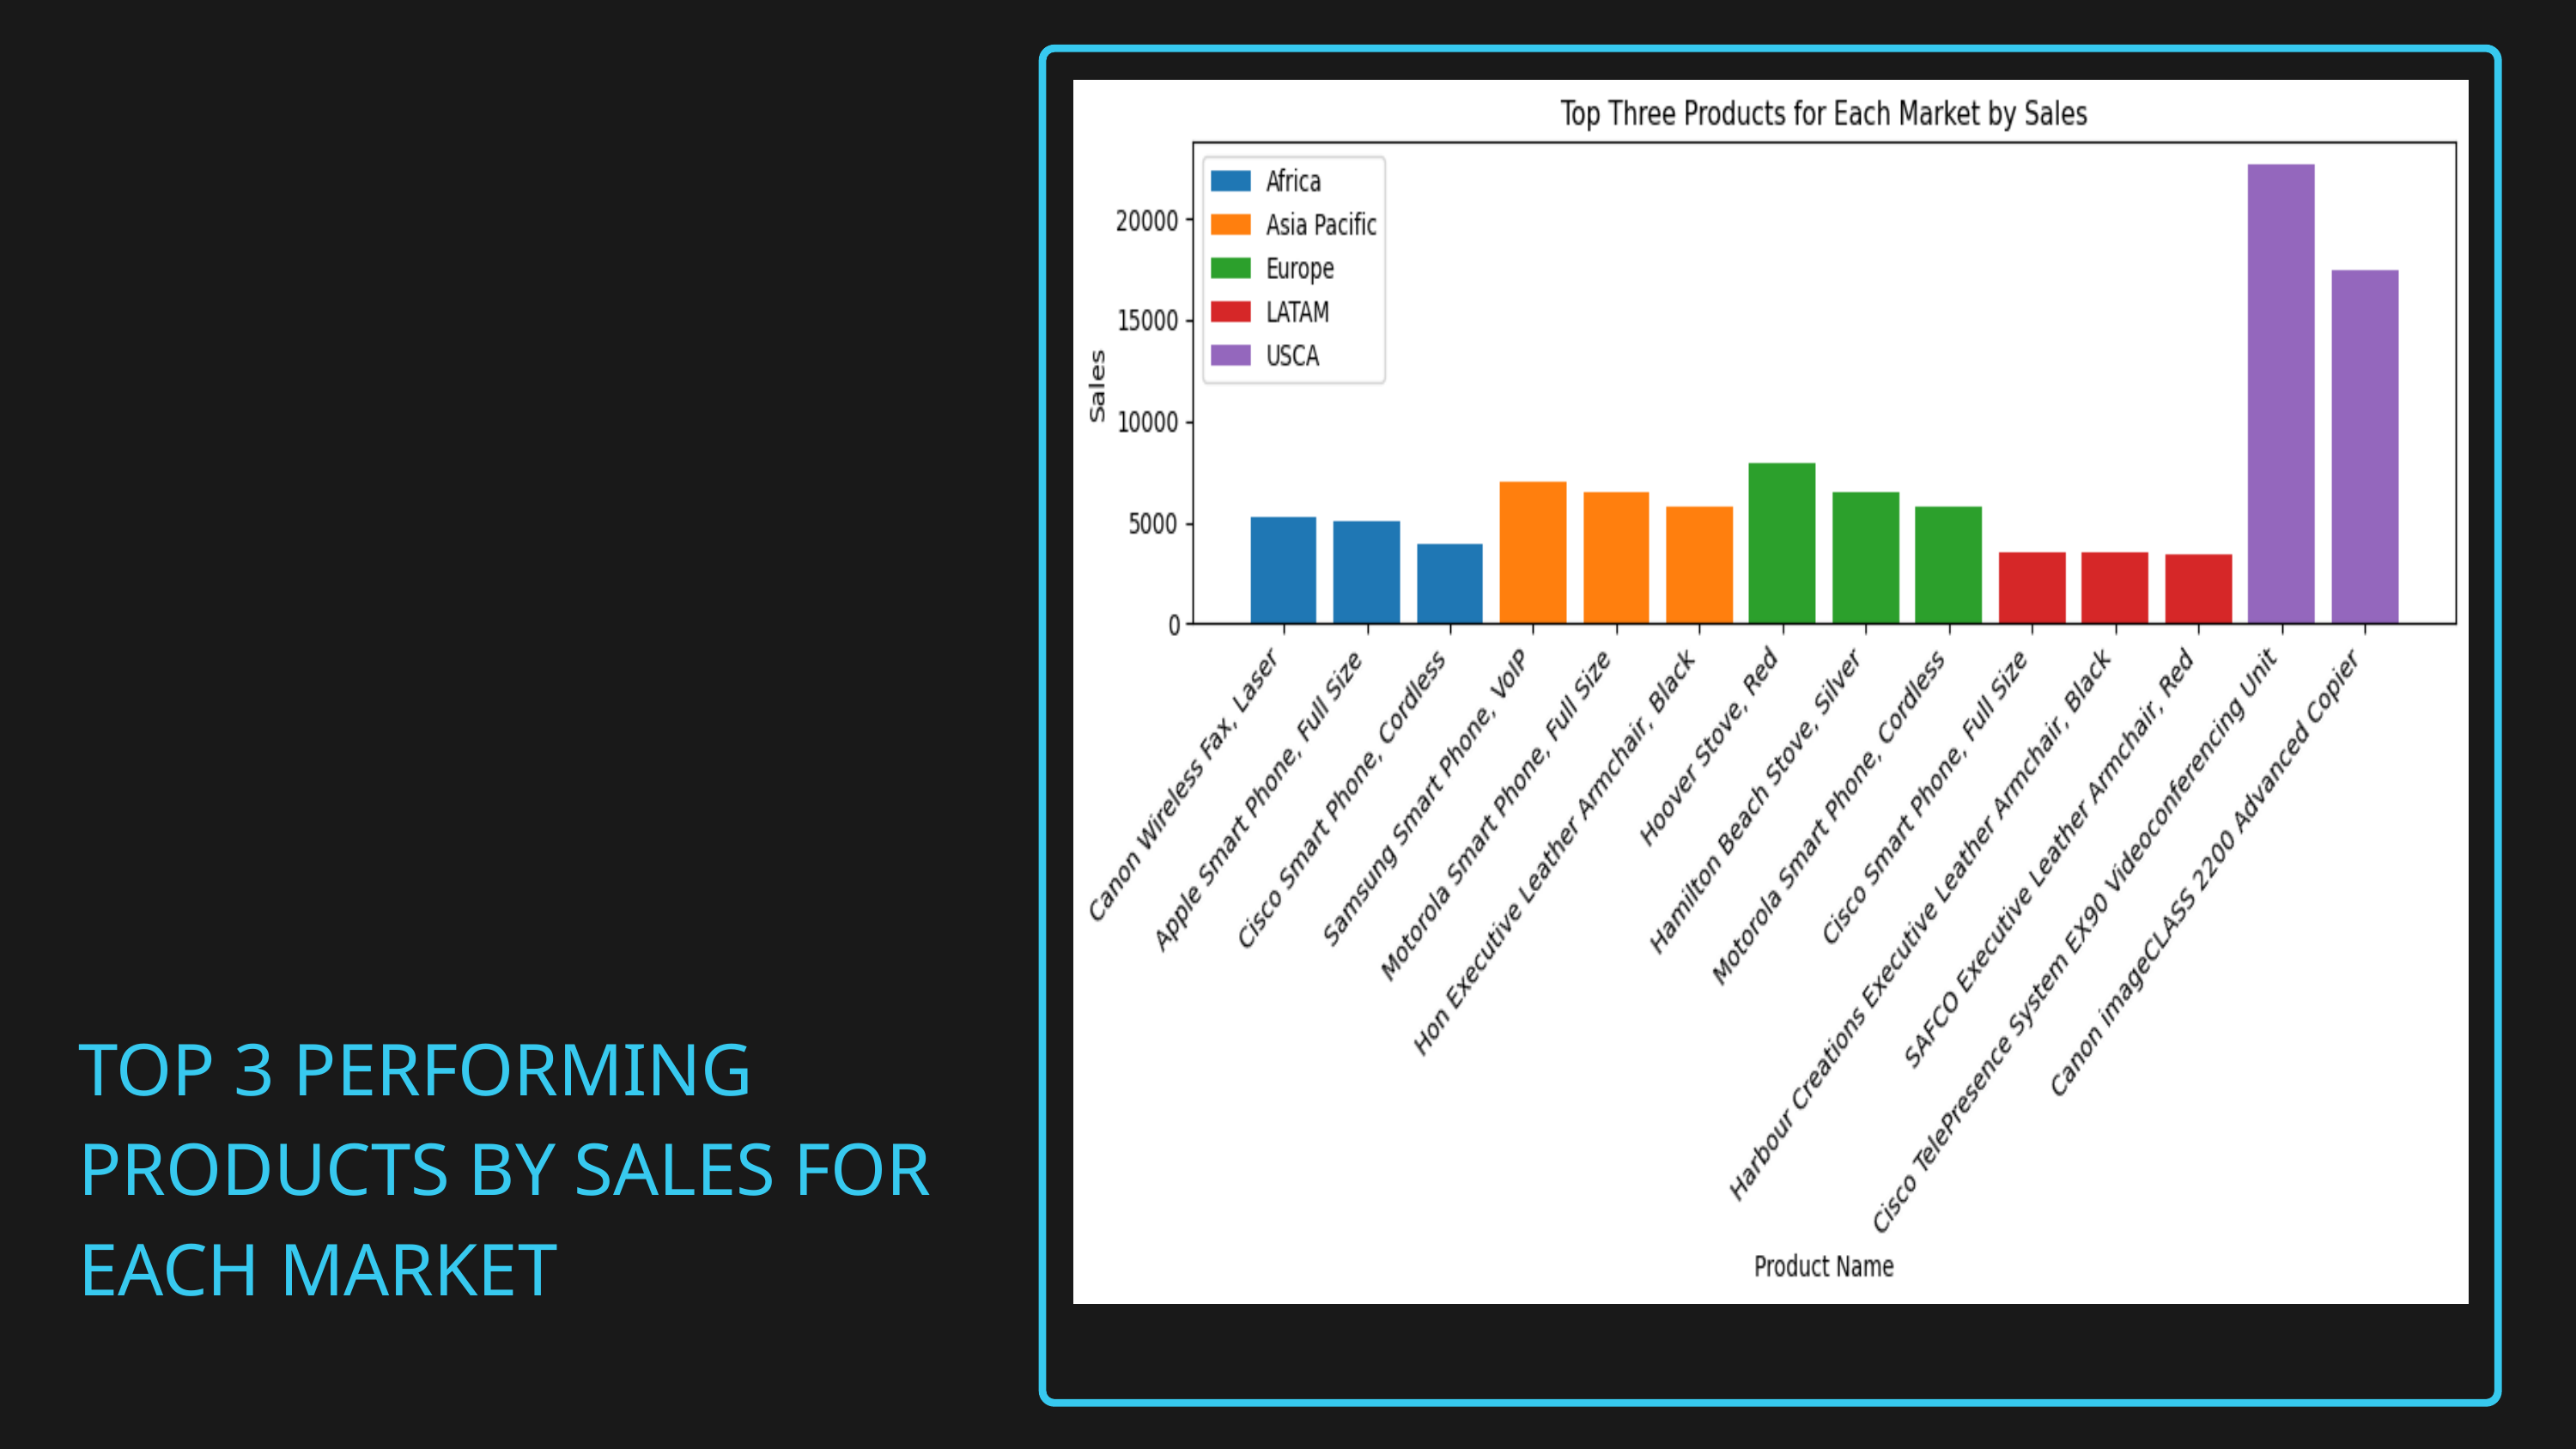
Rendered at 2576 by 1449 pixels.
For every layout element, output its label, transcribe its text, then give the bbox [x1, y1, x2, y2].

text_box TOP 3 PERFORMING PRODUCTS BY SALES FOR EACH MARKET [78, 1009, 1002, 1310]
picture [1072, 80, 2470, 1304]
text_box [1038, 44, 2502, 1407]
